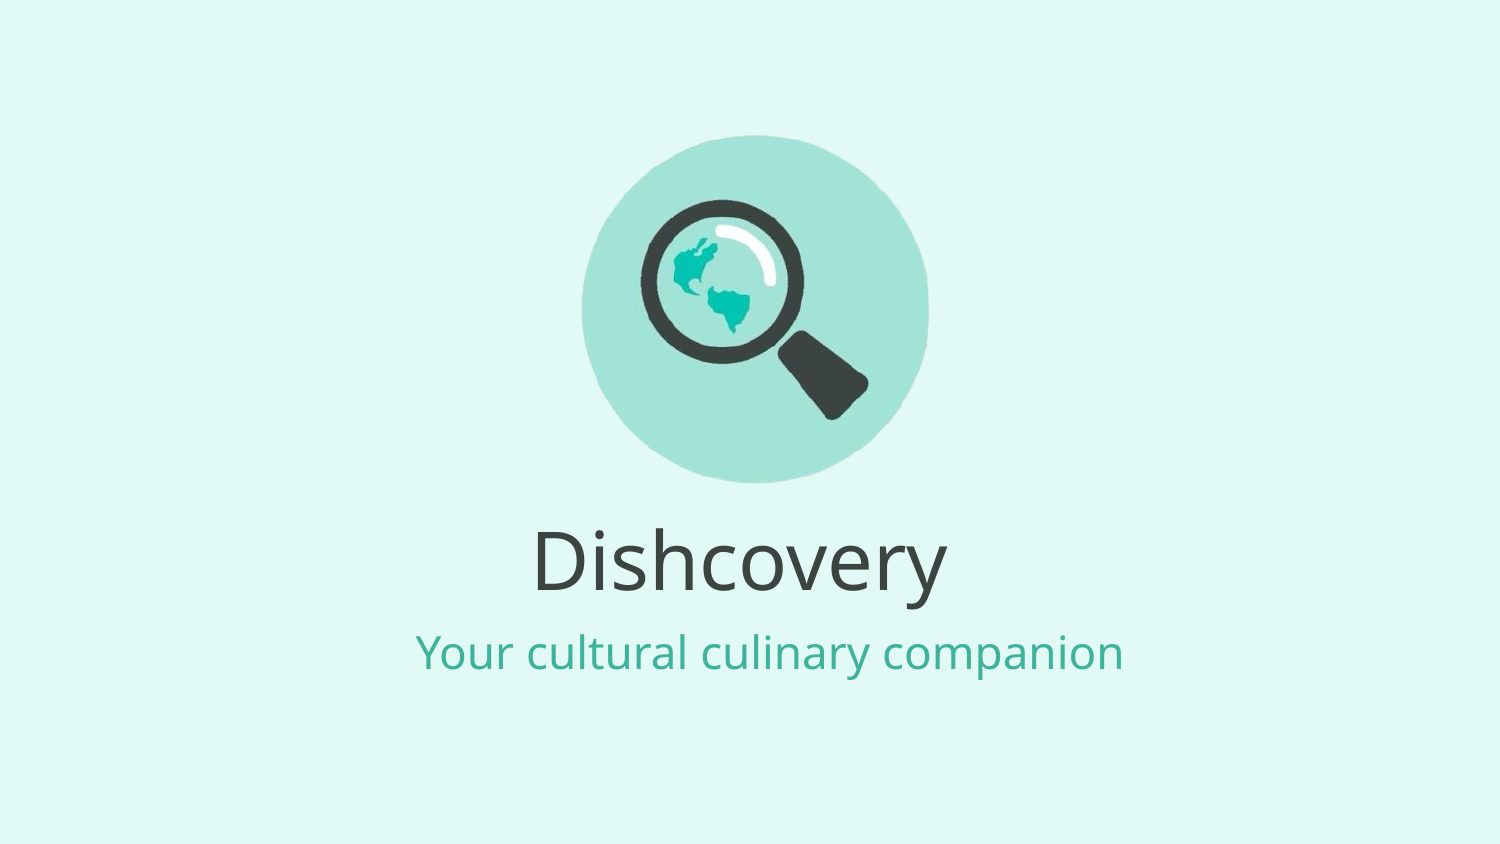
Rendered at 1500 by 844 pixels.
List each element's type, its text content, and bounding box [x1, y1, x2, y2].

picture [522, 114, 978, 502]
title Your cultural culinary companion [204, 608, 1337, 670]
title Dishcovery [444, 494, 1056, 589]
